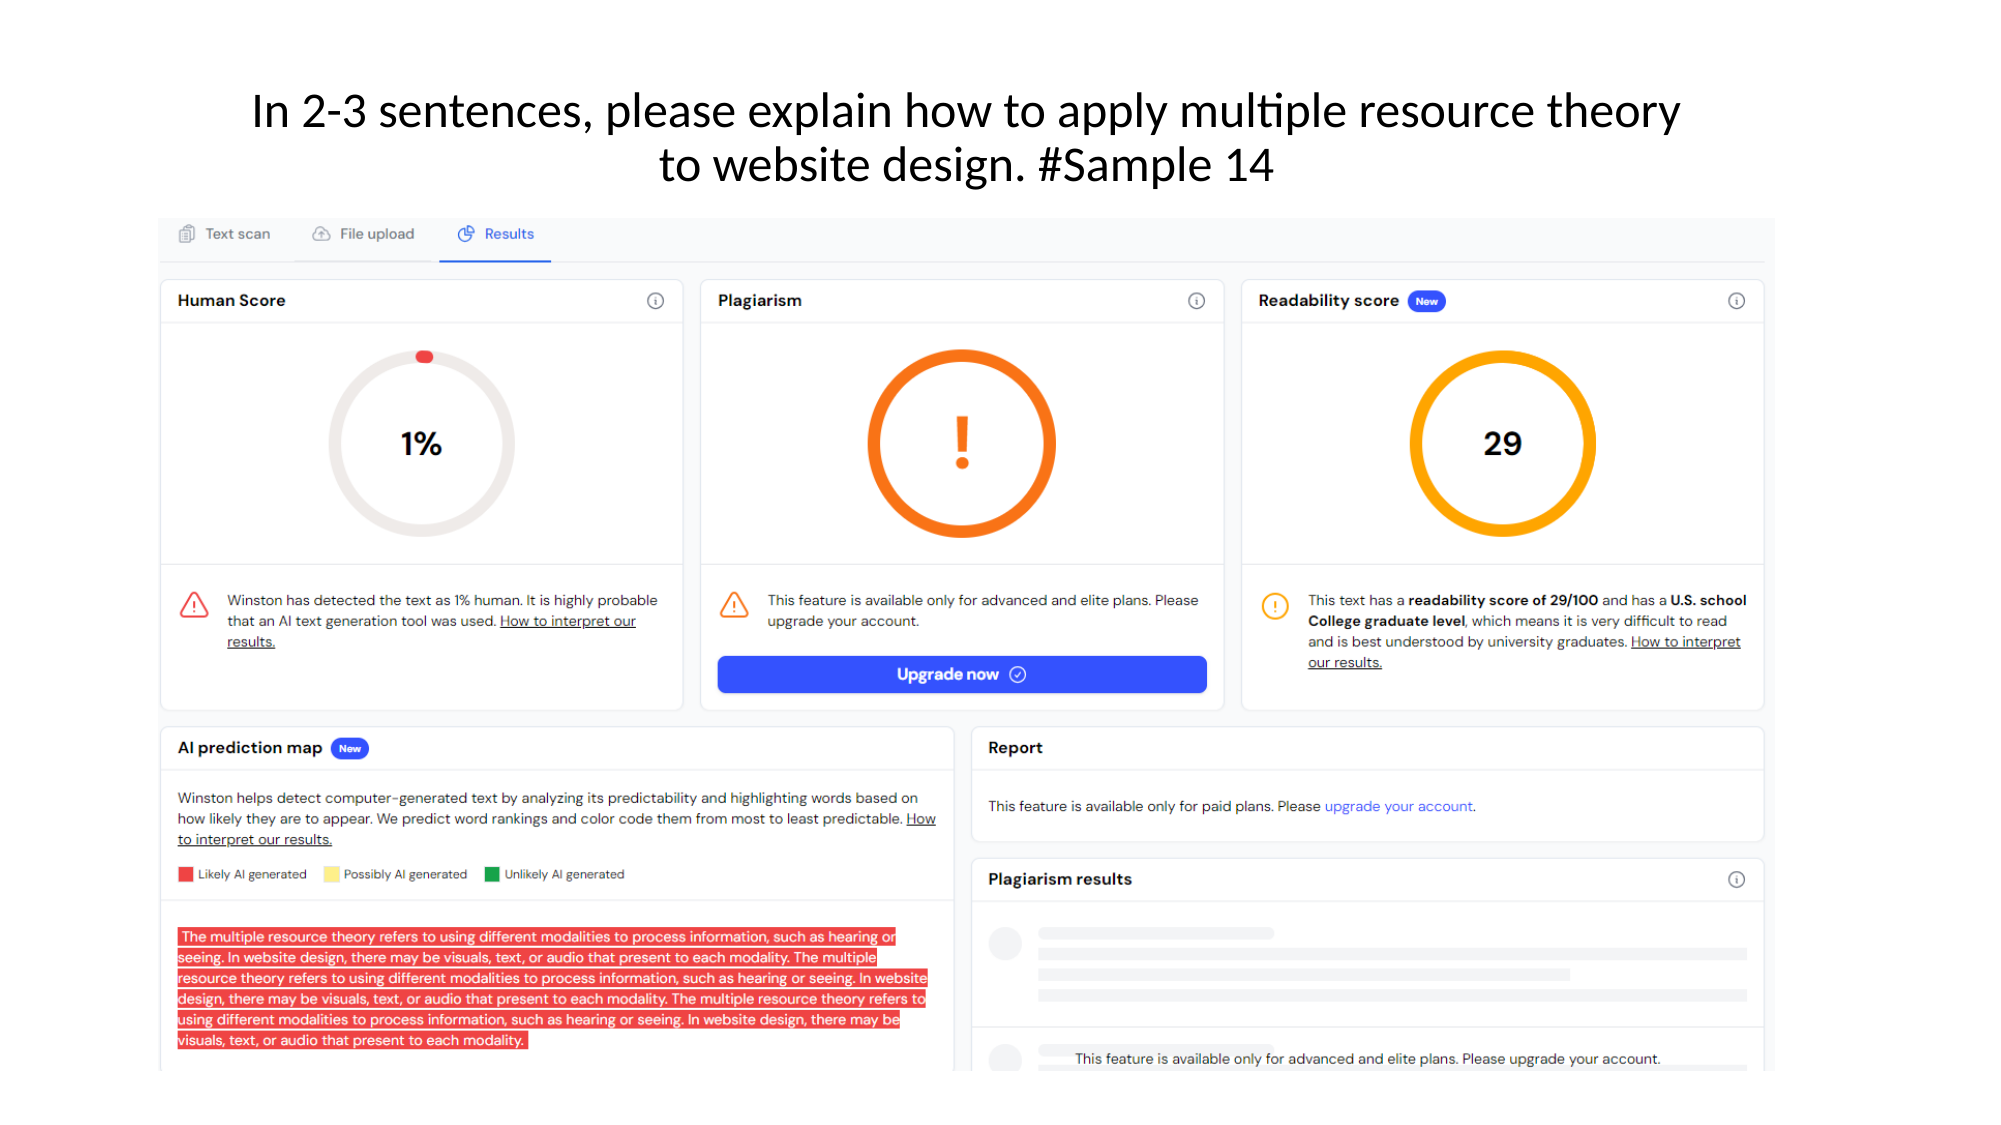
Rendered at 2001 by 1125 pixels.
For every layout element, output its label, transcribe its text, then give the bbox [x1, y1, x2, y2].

picture [158, 218, 1775, 1071]
subtitle In 2-3 sentences, please explain how to apply multiple resource theory to website design. #Sample 14 [216, 76, 1717, 218]
